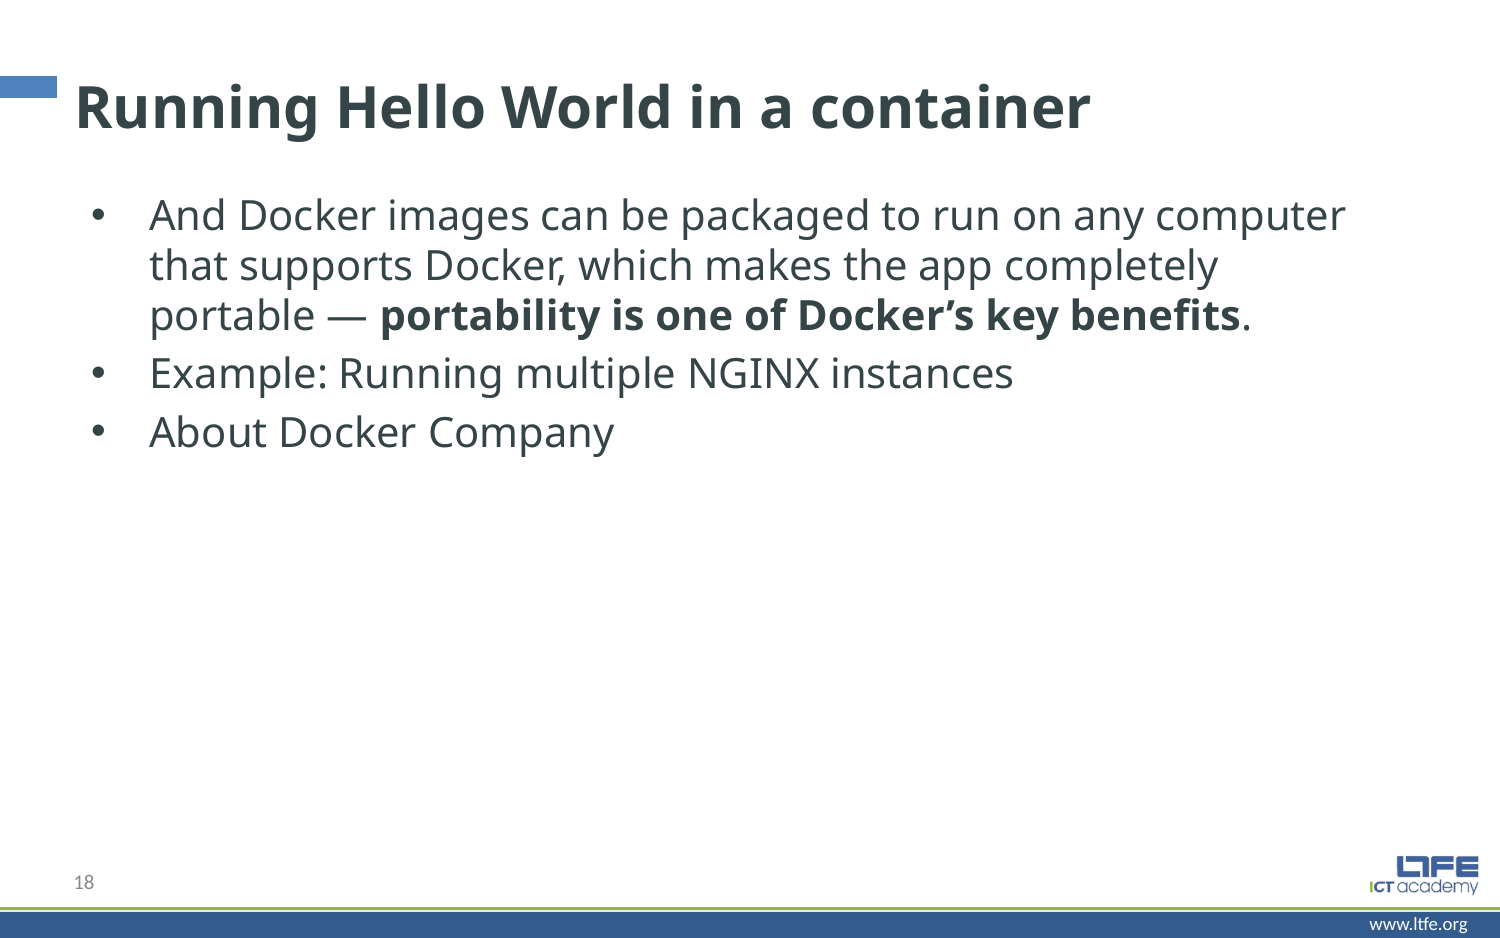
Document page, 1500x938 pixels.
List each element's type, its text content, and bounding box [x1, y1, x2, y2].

slide_number 18 [58, 856, 199, 907]
title Running Hello World in a container [59, 75, 1410, 179]
list And Docker images can be packaged to run on any computer that supports Docker, which makes the app completely portable — portability is one of Docker’s key benefits. Example: Running multiple NGINX instances About Docker Company [59, 181, 1392, 831]
picture [0, 0, 1500, 938]
